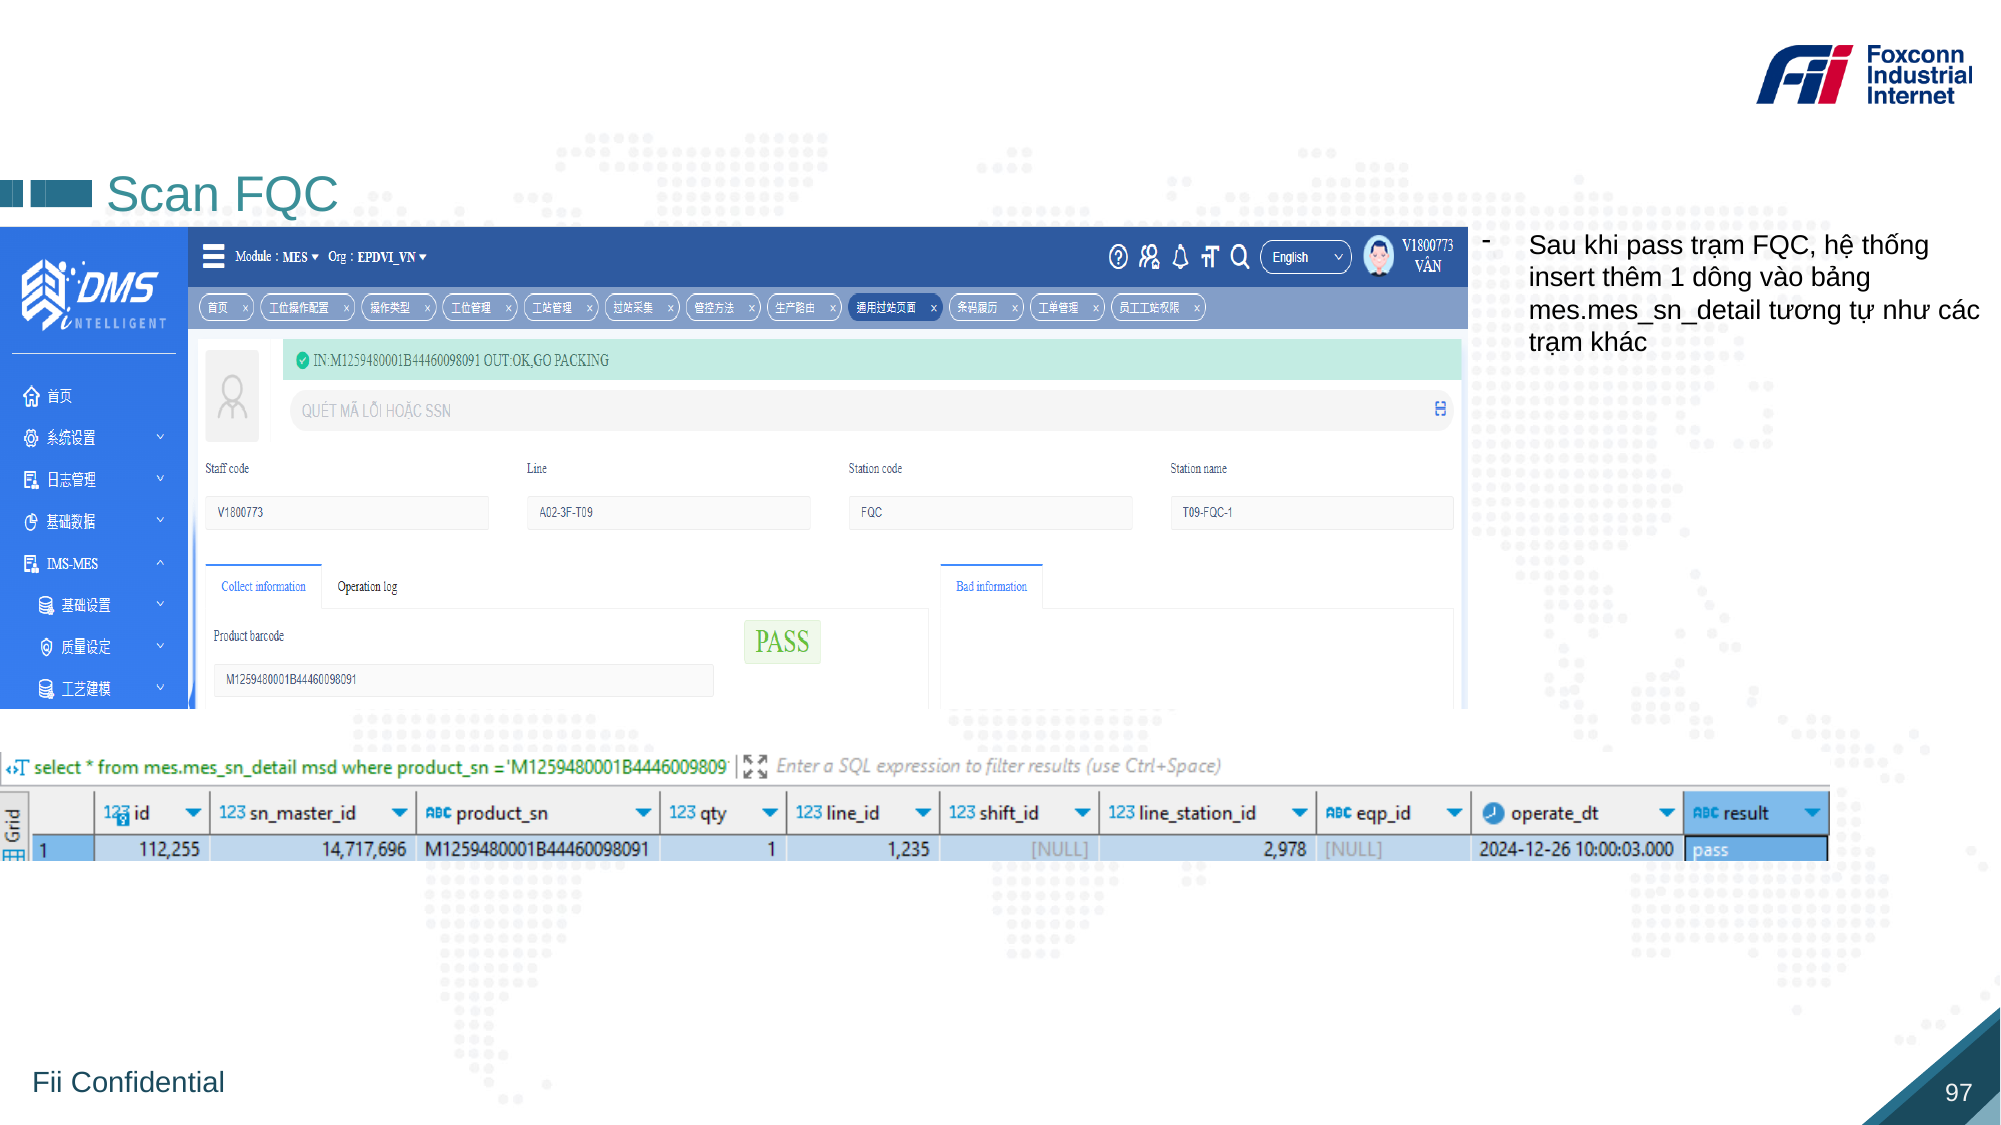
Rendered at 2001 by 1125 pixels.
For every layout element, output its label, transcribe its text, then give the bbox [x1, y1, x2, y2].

picture [0, 208, 2000, 1125]
title Scan FQC [91, 160, 1694, 226]
text_box Sau khi pass trạm FQC, hệ thống insert thêm 1 dông vào bảng mes.mes_sn_detail tương tự như các trạm khác [1467, 219, 2000, 365]
picture [0, 0, 2000, 219]
